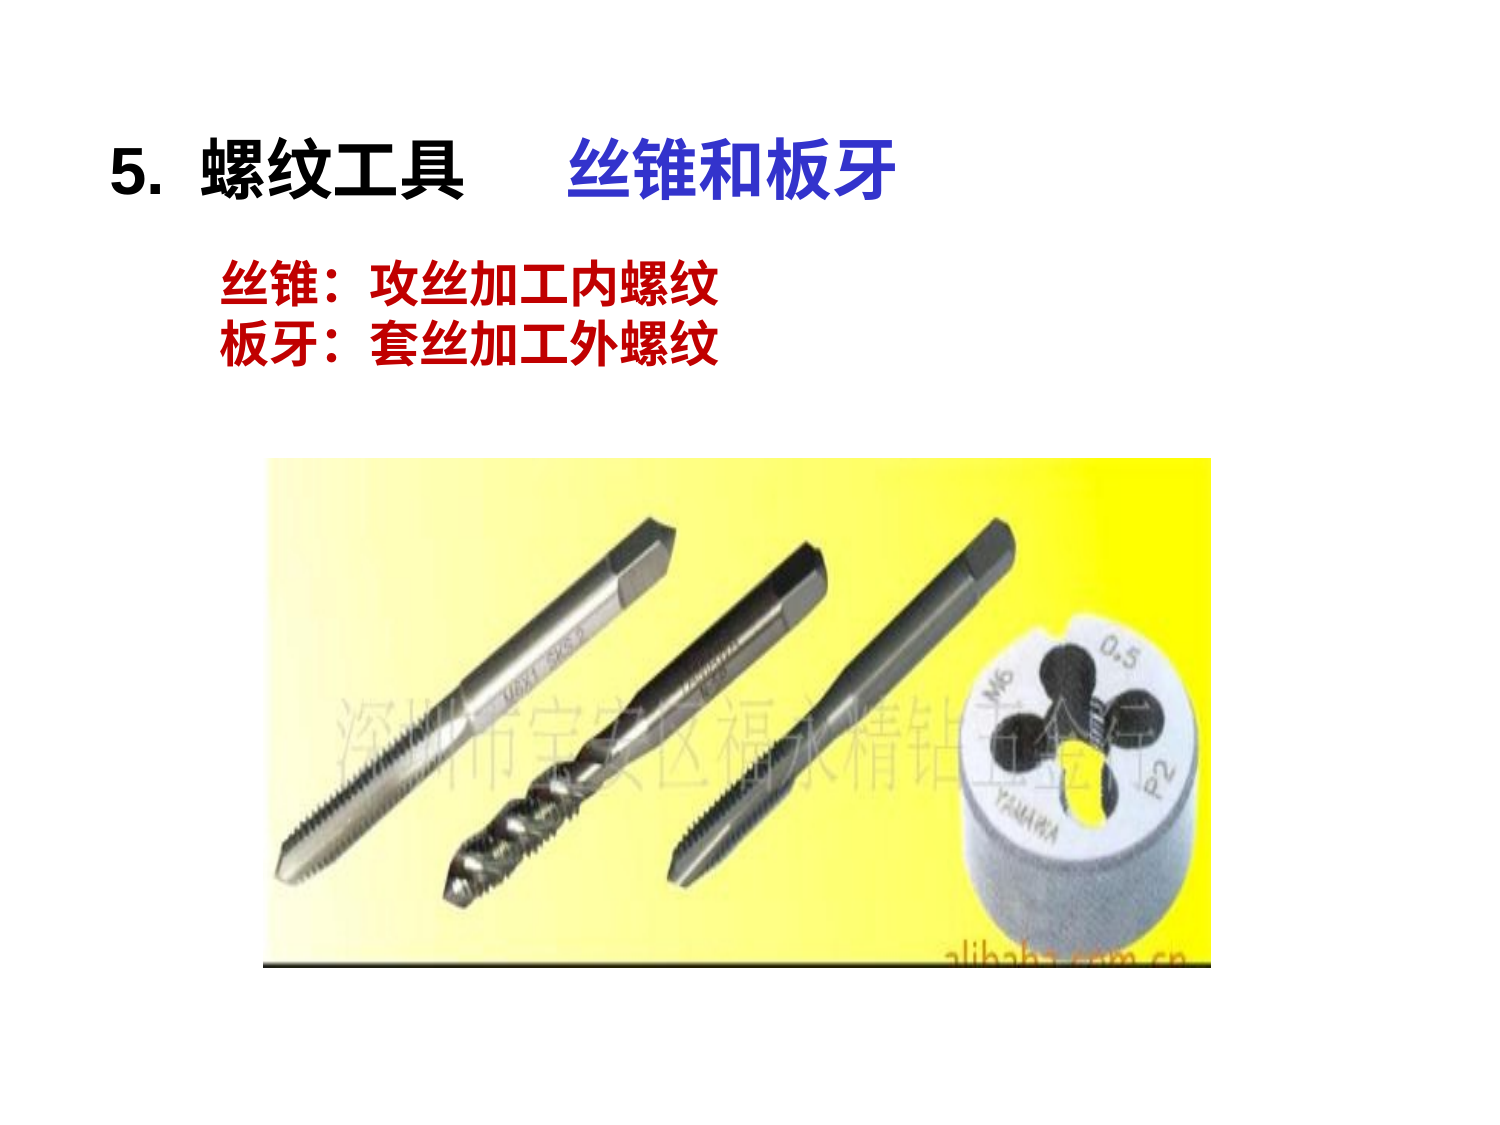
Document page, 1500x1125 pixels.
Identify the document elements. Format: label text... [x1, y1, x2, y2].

text_box 丝锥和板牙 [550, 120, 914, 215]
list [263, 458, 1211, 968]
title 丝锥：攻丝加工内螺纹 板牙：套丝加工外螺纹 [204, 245, 917, 393]
text_box 5. 螺纹工具 [94, 120, 482, 215]
